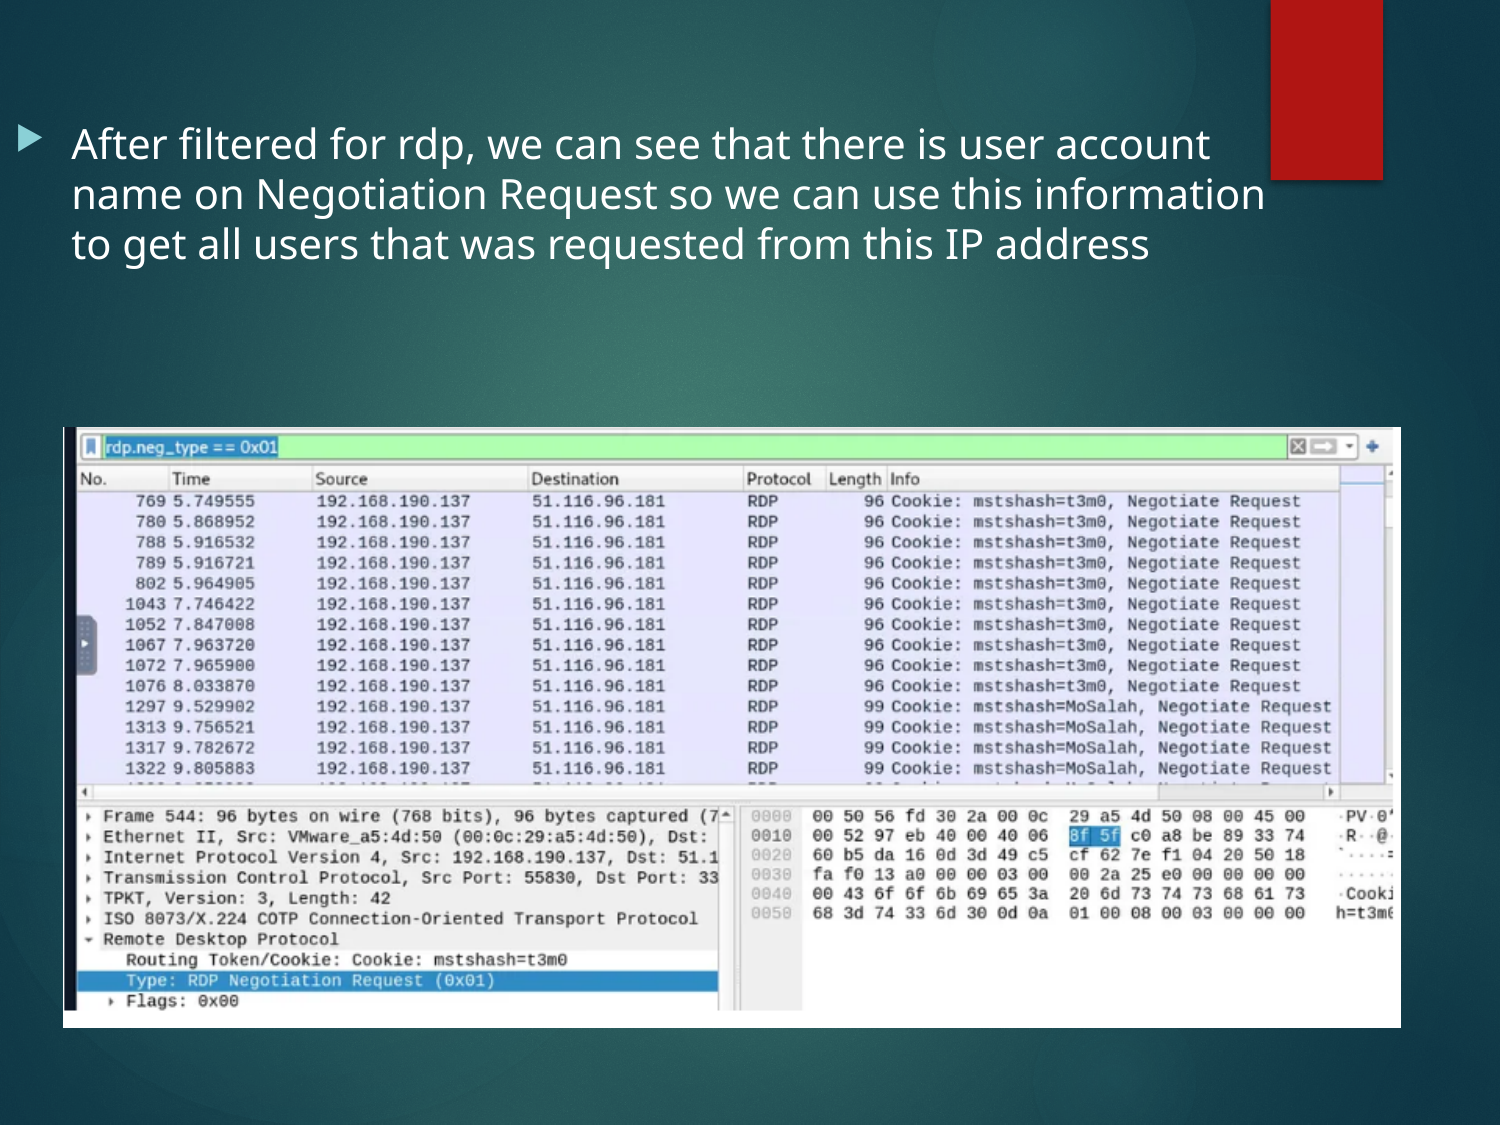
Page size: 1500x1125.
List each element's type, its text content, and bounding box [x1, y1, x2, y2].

list After filtered for rdp, we can see that there is user account name on Negotiation Request so we can use this information to get all users that was requested from this IP address [0, 110, 1318, 371]
picture [62, 427, 1401, 1028]
